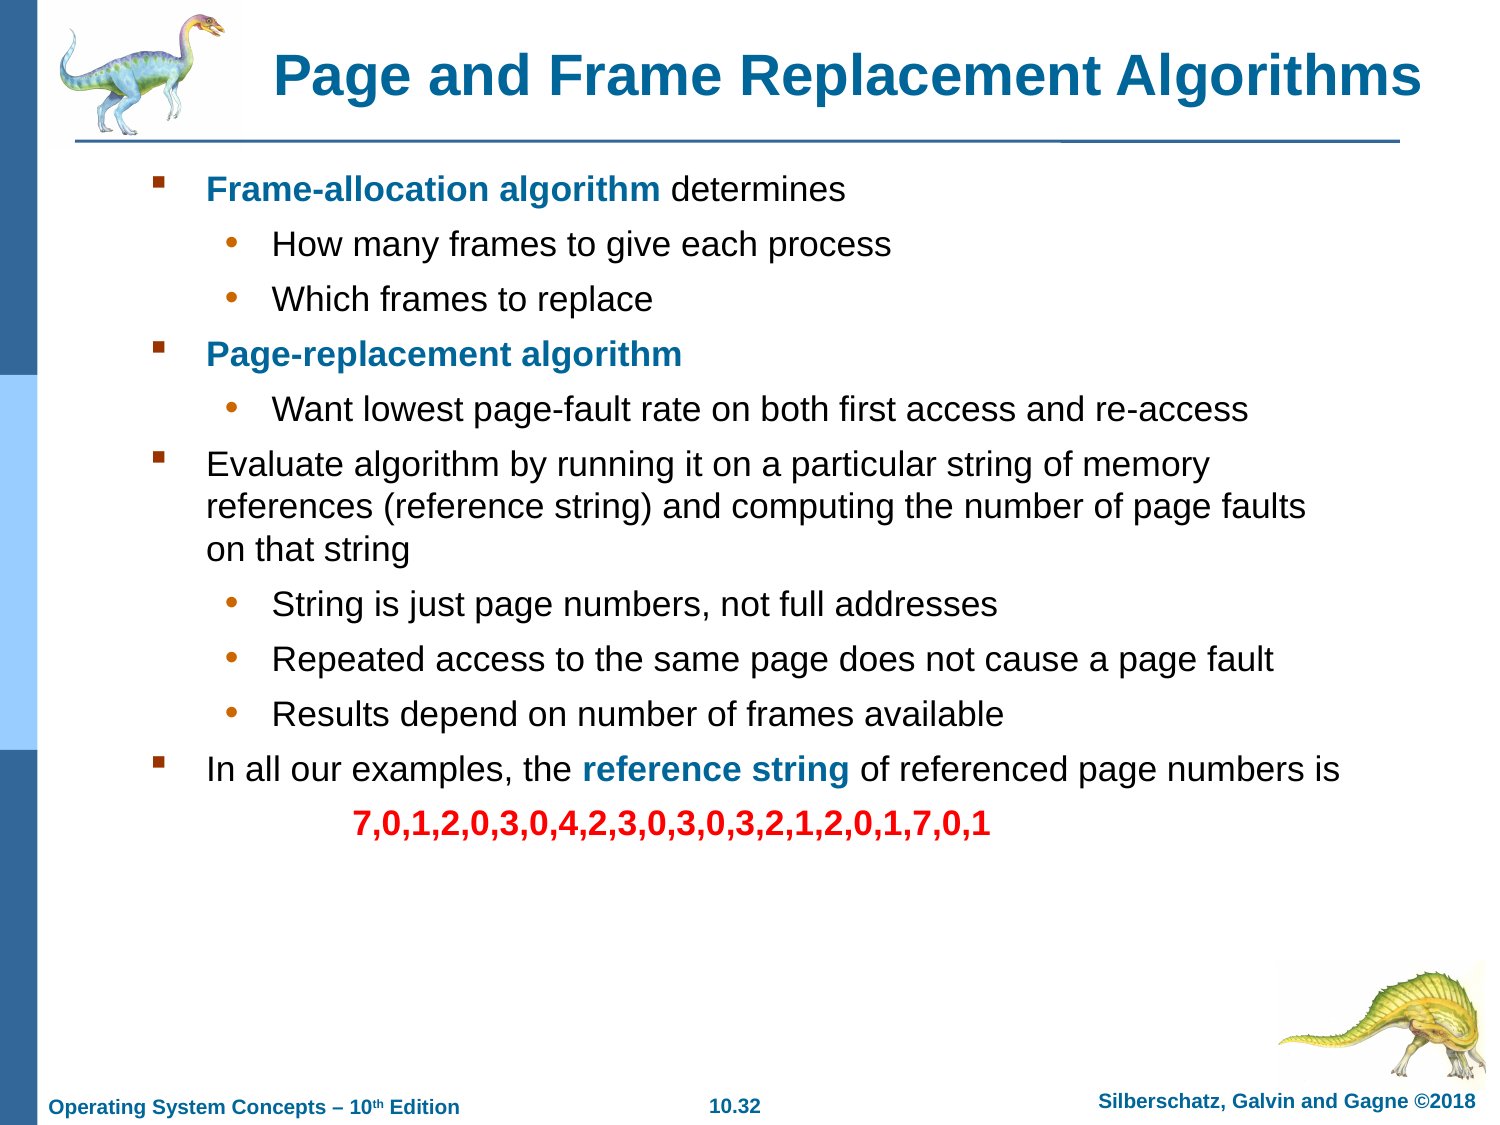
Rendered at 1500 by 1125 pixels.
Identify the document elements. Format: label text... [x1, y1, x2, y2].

title Page and Frame Replacement Algorithms [203, 19, 1494, 115]
picture [1275, 959, 1486, 1090]
list Frame-allocation algorithm determines How many frames to give each process Which frames to replace Page-replacement algorithm Want lowest page-fault rate on both first access and re-access Evaluate algorithm by running it on a particular string of memory references (reference string) and computing the number of page faults on that string String is just page numbers, not full addresses Repeated access to the same page does not cause a page fault Results depend on number of frames available In all our examples, the reference string of referenced page numbers is 7,0,1,2,0,3,0,4,2,3,0,3,0,3,2,1,2,0,1,7,0,1 [134, 158, 1364, 958]
picture [46, 0, 243, 149]
